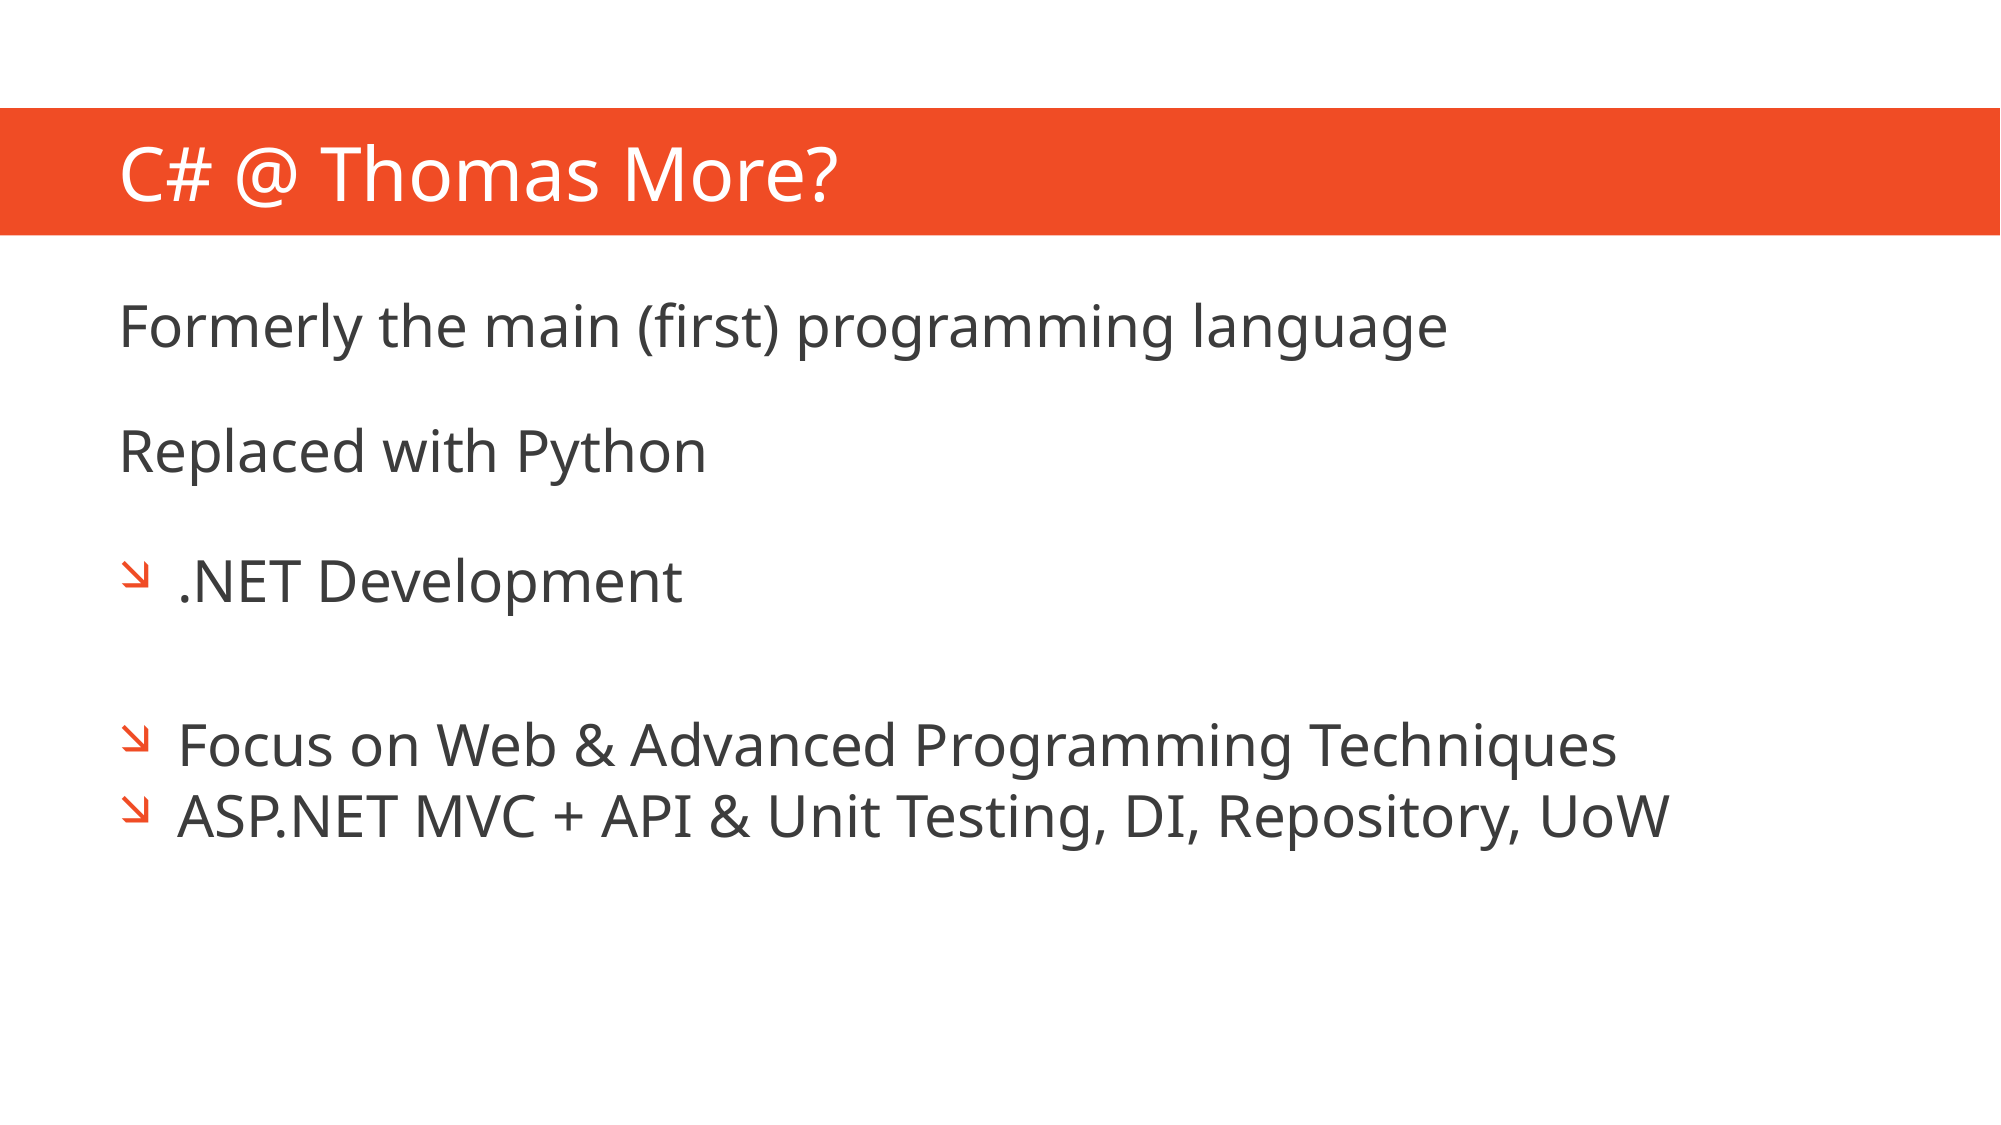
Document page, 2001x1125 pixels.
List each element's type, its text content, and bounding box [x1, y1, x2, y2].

list Formerly the main (first) programming language Replaced with Python .NET Development Focus on Web & Advanced Programming Techniques ASP.NET MVC + API & Unit Testing, DI, Repository, UoW [0, 237, 2000, 1040]
title C# @ Thomas More? [0, 108, 2000, 236]
